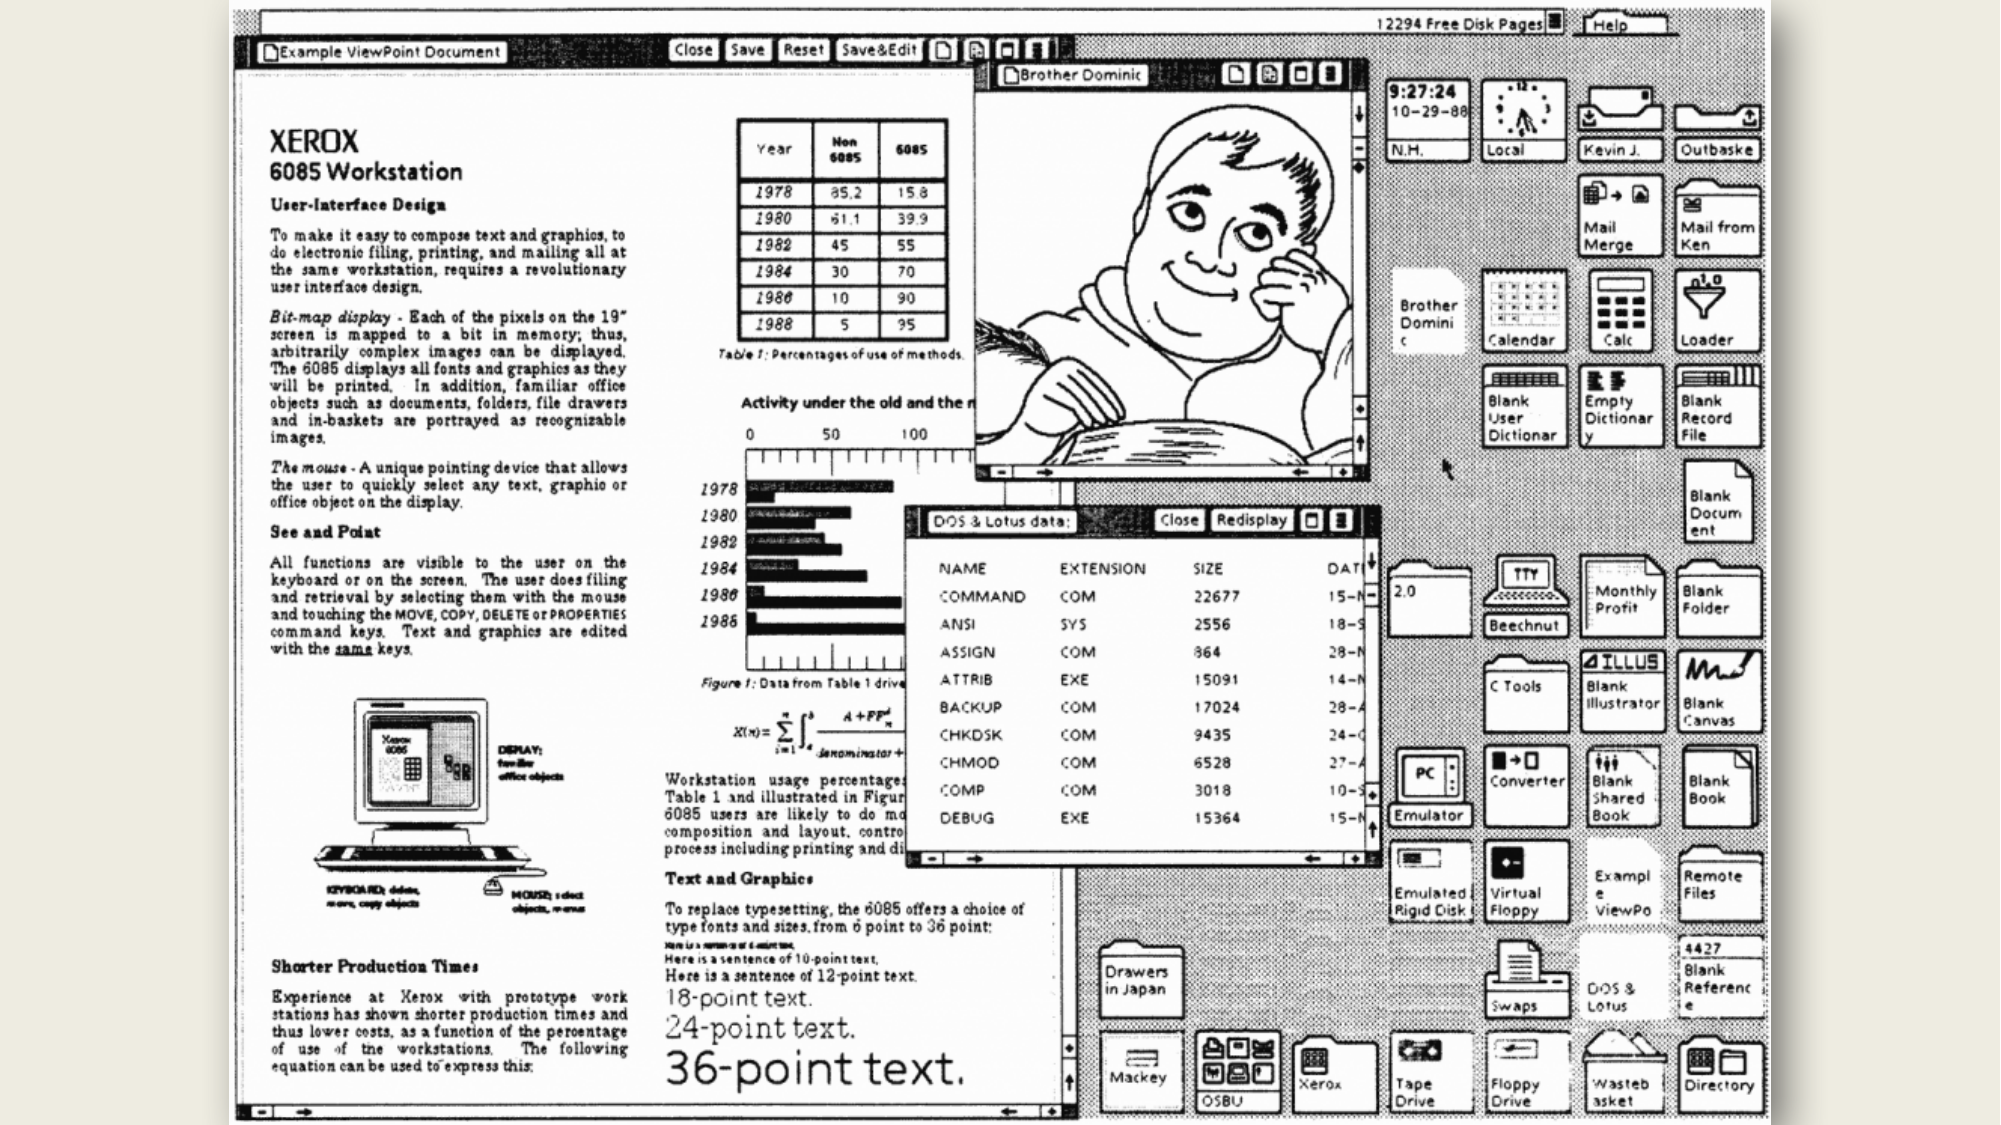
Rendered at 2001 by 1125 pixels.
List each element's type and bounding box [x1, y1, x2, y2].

picture [229, 0, 1771, 1125]
